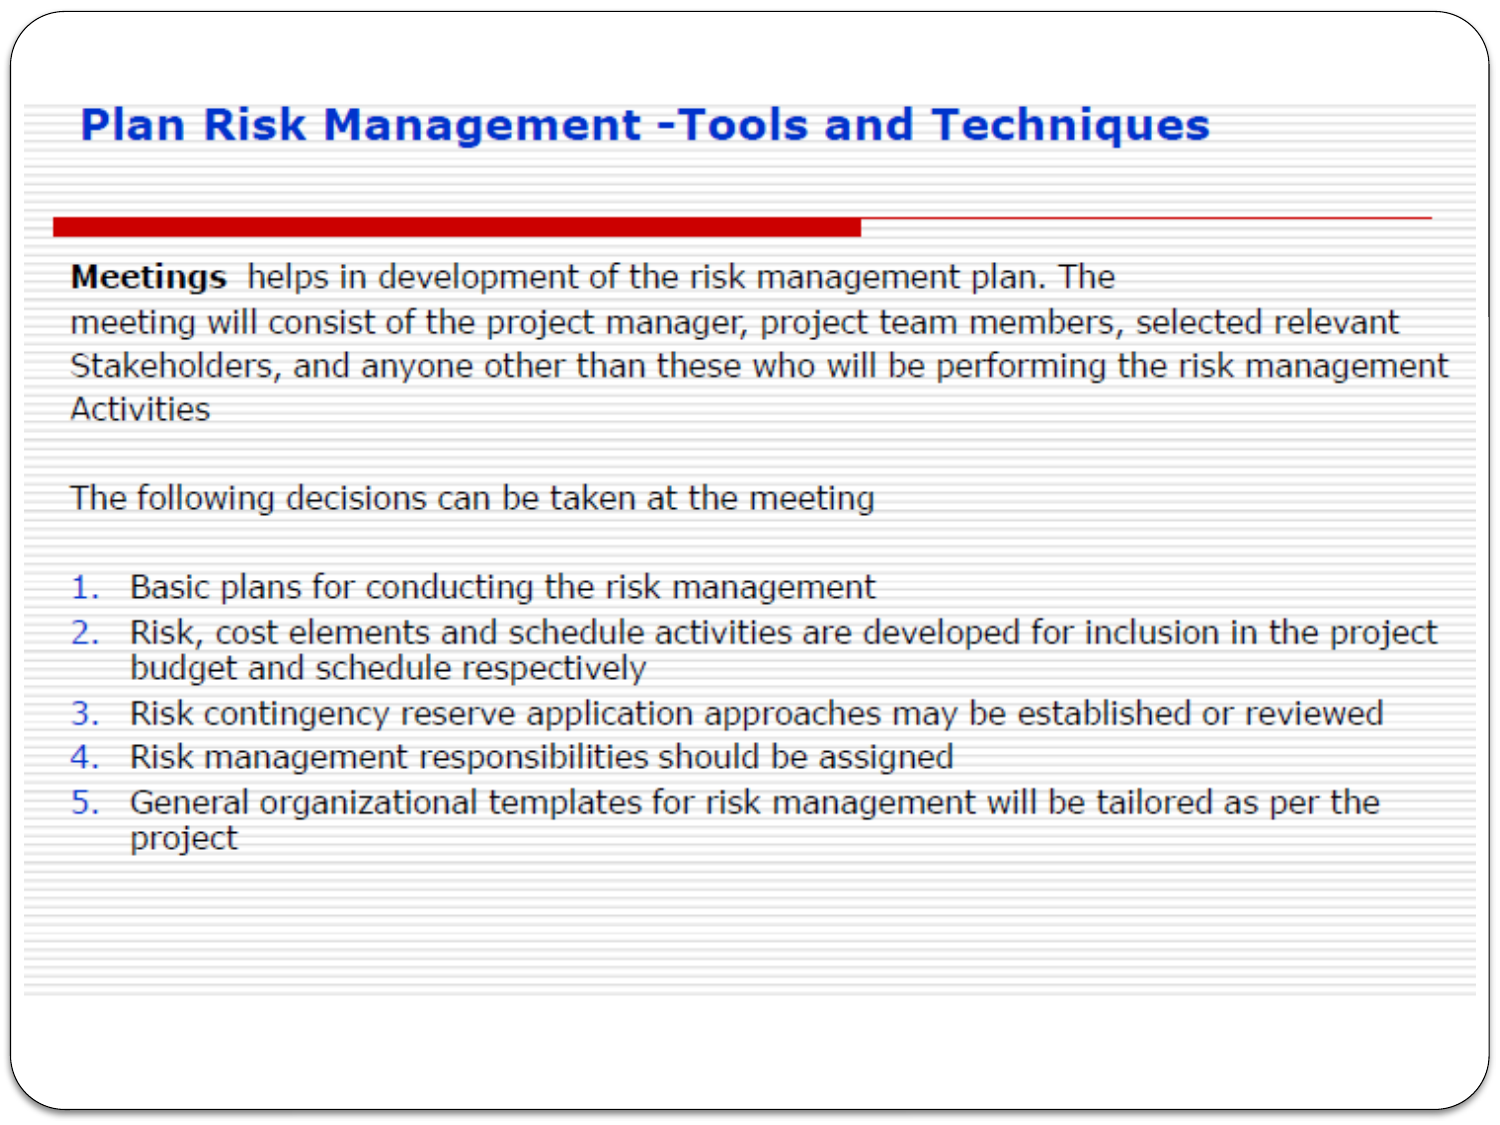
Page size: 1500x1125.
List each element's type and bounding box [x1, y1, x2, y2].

picture [24, 99, 1476, 1001]
